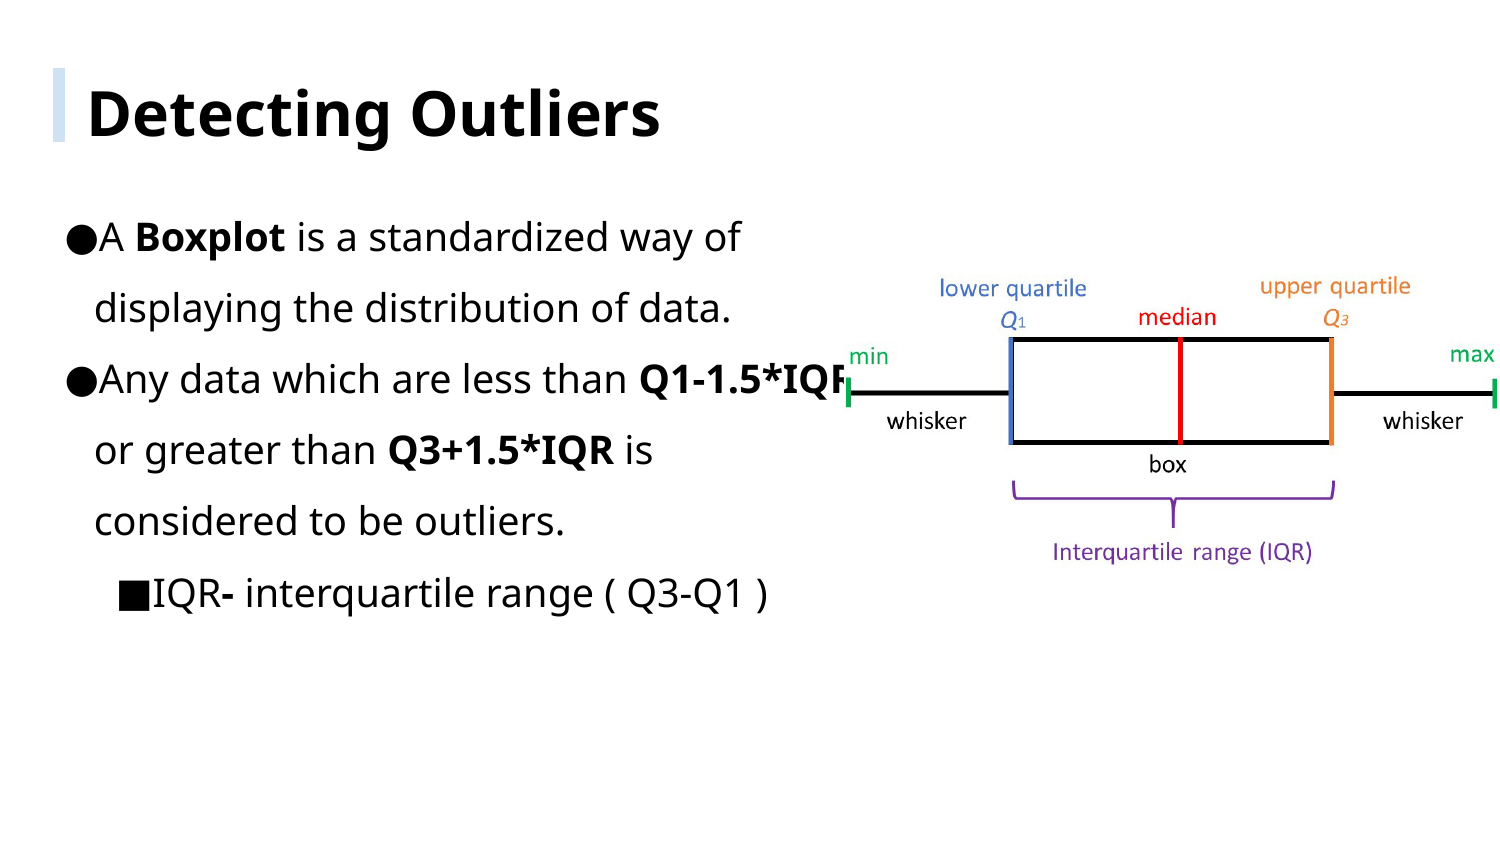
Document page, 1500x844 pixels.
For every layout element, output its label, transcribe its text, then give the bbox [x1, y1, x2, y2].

picture [843, 273, 1500, 571]
text_box A Boxplot is a standardized way of displaying the distribution of data. Any data which are less than Q1-1.5*IQR or greater than Q3+1.5*IQR is considered to be outliers. IQR- interquartile range ( Q3-Q1 ) [58, 182, 871, 662]
text_box Detecting Outliers [81, 68, 830, 143]
